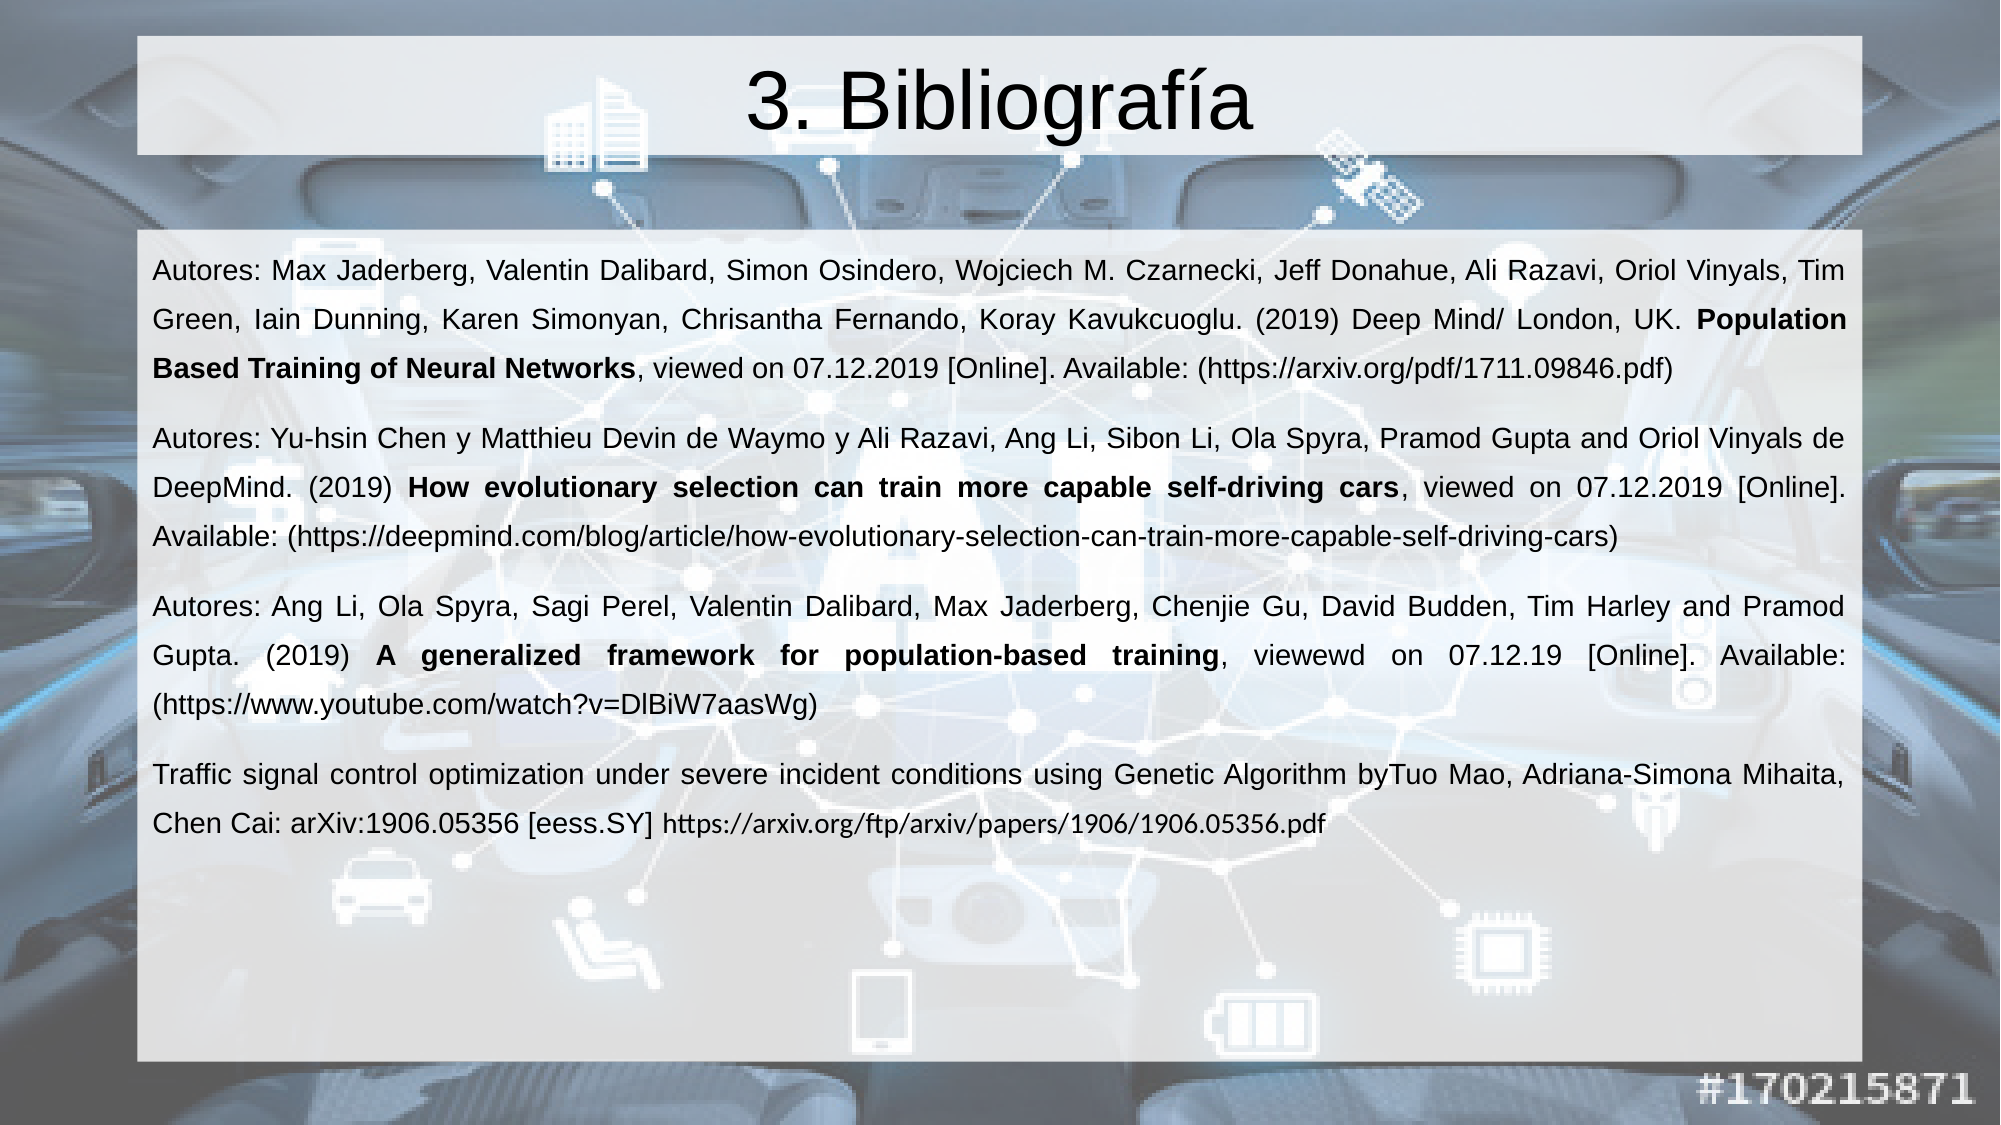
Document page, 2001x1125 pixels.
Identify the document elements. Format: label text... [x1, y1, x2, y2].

text_box Autores: Max Jaderberg, Valentin Dalibard, Simon Osindero, Wojciech M. Czarnecki, Jeff Donahue, Ali Razavi, Oriol Vinyals, Tim Green, Iain Dunning, Karen Simonyan, Chrisantha Fernando, Koray Kavukcuoglu. (2019) Deep Mind/ London, UK. Population Based Training of Neural Networks, viewed on 07.12.2019 [Online]. Available: (https://arxiv.org/pdf/1711.09846.pdf) Autores: Yu-hsin Chen y Matthieu Devin de Waymo y Ali Razavi, Ang Li, Sibon Li, Ola Spyra, Pramod Gupta and Oriol Vinyals de DeepMind. (2019) How evolutionary selection can train more capable self-driving cars, viewed on 07.12.2019 [Online]. Available: (https://deepmind.com/blog/article/how-evolutionary-selection-can-train-more-capable-self-driving-cars) Autores: Ang Li, Ola Spyra, Sagi Perel, Valentin Dalibard, Max Jaderberg, Chenjie Gu, David Budden, Tim Harley and Pramod Gupta. (2019) A generalized framework for population-based training, viewewd on 07.12.19 [Online]. Available: (https://www.youtube.com/watch?v=DlBiW7aasWg) Traffic signal control optimization under severe incident conditions using Genetic Algorithm byTuo Mao, Adriana-Simona Mihaita, Chen Cai: arXiv:1906.05356 [eess.SY] https://arxiv.org/ftp/arxiv/papers/1906/1906.05356.pdf [137, 229, 1863, 1062]
text_box 3. Bibliografía [137, 35, 1863, 155]
